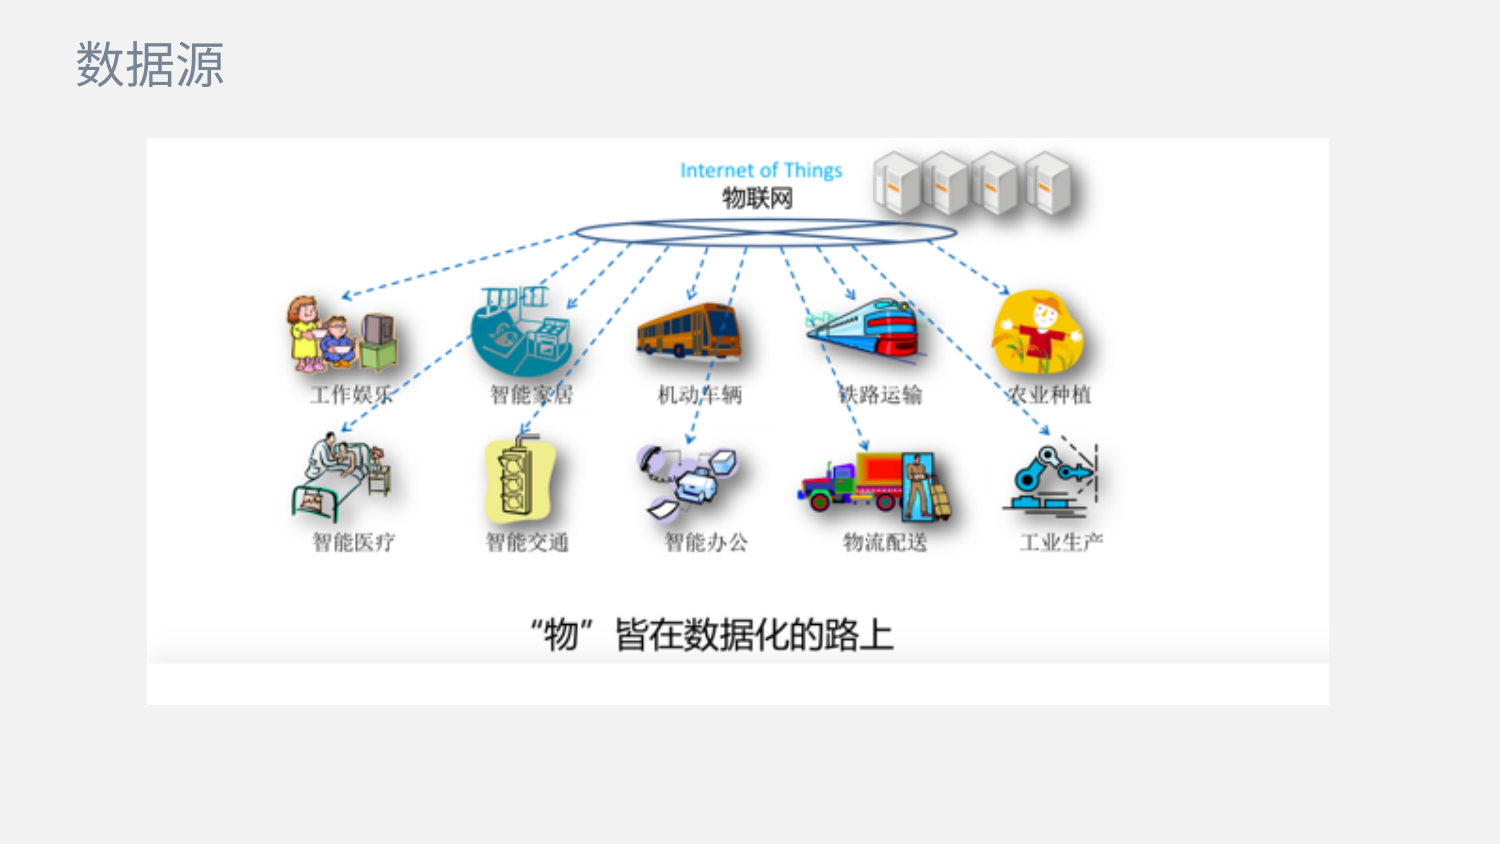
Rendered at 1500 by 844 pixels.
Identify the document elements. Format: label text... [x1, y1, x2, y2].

text_box 数据源 [75, 32, 425, 95]
picture [147, 138, 1329, 705]
